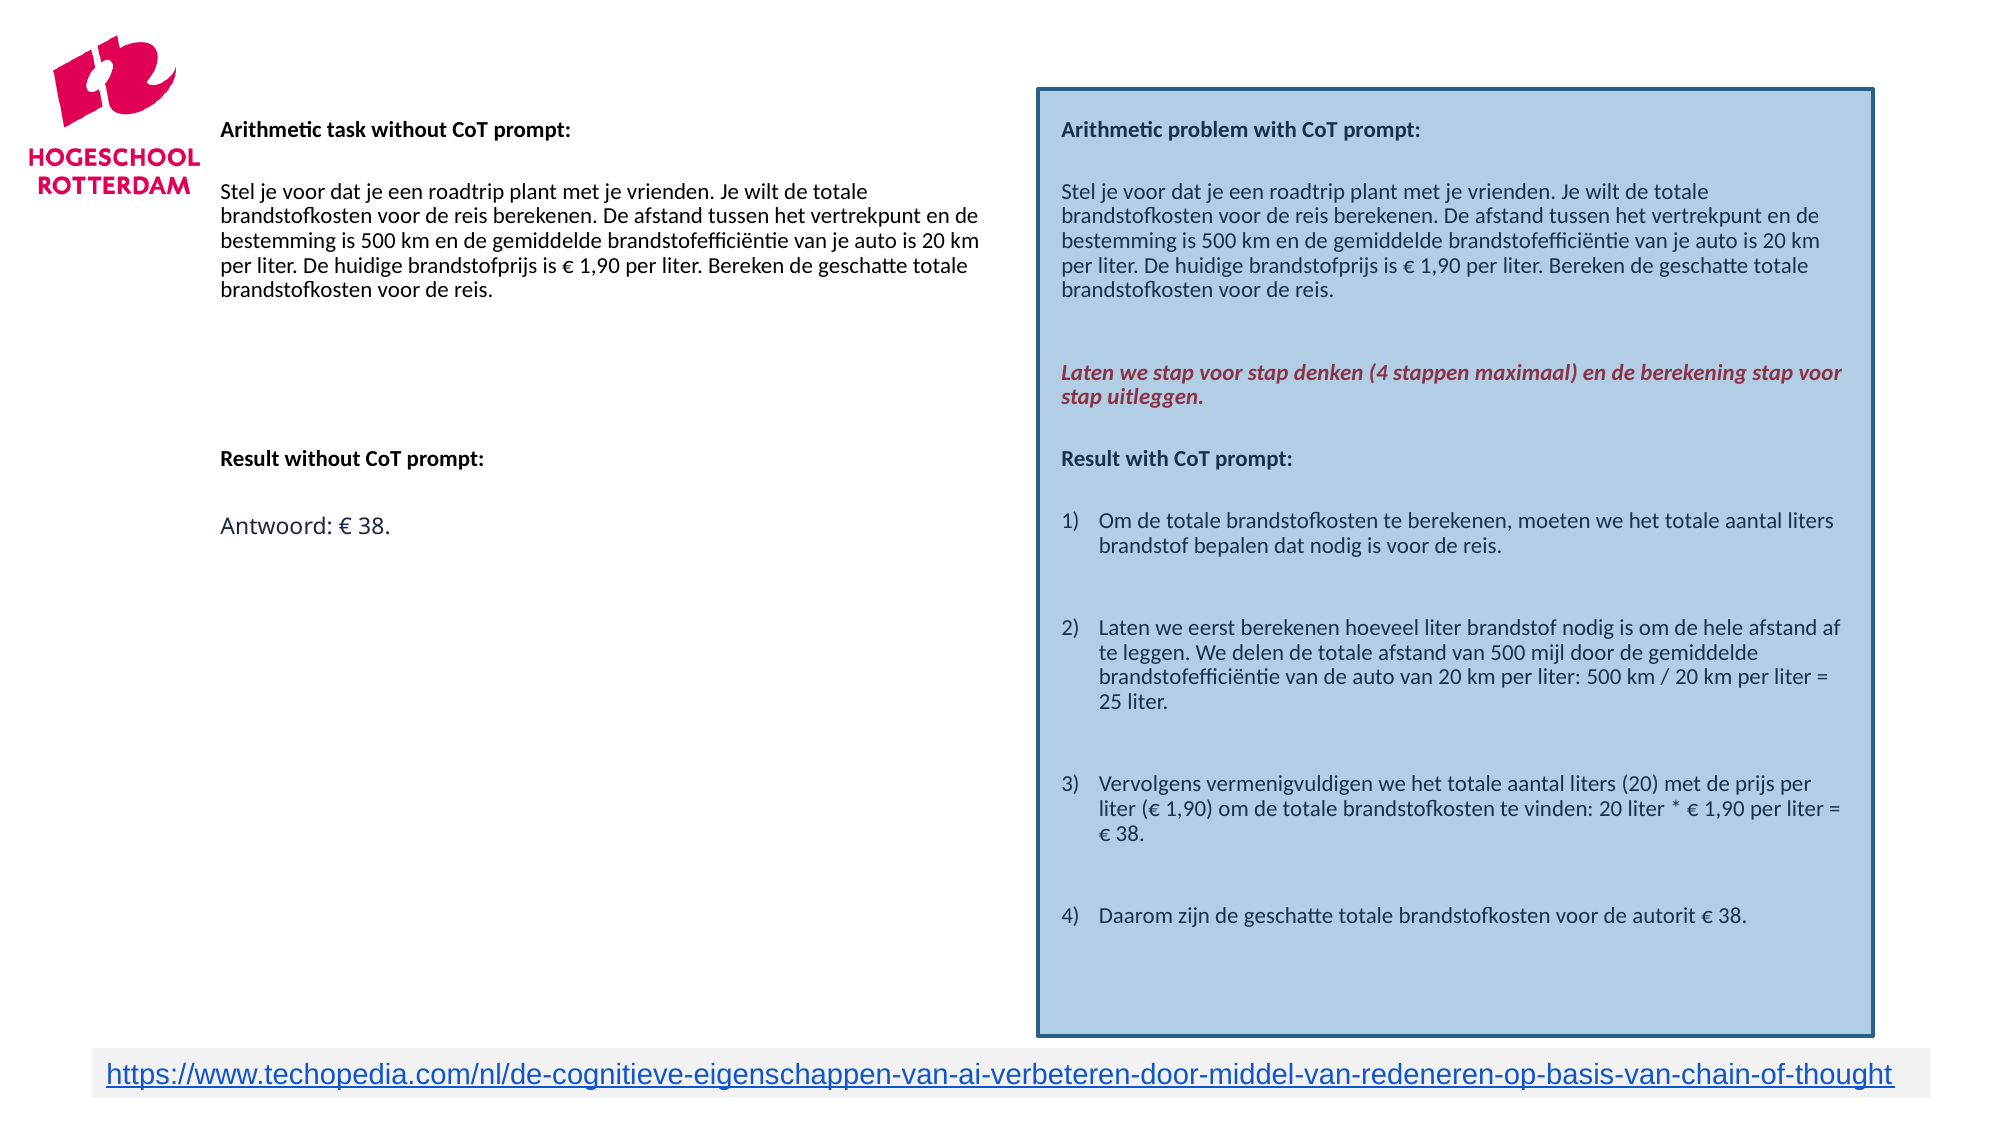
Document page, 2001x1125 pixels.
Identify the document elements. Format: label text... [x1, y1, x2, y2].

table_cell Result without CoT prompt: [197, 429, 1036, 491]
text_box [1036, 87, 1875, 1038]
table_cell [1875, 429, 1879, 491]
table_cell Stel je voor dat je een roadtrip plant met je vrienden. Je wilt de totale brandstofkosten voor de reis berekenen. De afstand tussen het vertrekpunt en de bestemming is 500 km en de gemiddelde brandstofefficiëntie van je auto is 20 km per liter. De huidige brandstofprijs is € 1,90 per liter. Bereken de geschatte totale brandstofkosten voor de reis. [197, 162, 1036, 429]
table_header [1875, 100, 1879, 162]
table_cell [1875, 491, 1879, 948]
text_box https://www.techopedia.com/nl/de-cognitieve-eigenschappen-van-ai-verbeteren-door-middel-van-redeneren-op-basis-van-chain-of-thought [91, 1048, 1931, 1098]
table_cell Antwoord: € 38. [197, 491, 1036, 948]
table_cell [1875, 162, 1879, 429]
picture [7, 10, 218, 221]
table_header Arithmetic task without CoT prompt: [221, 100, 1036, 162]
